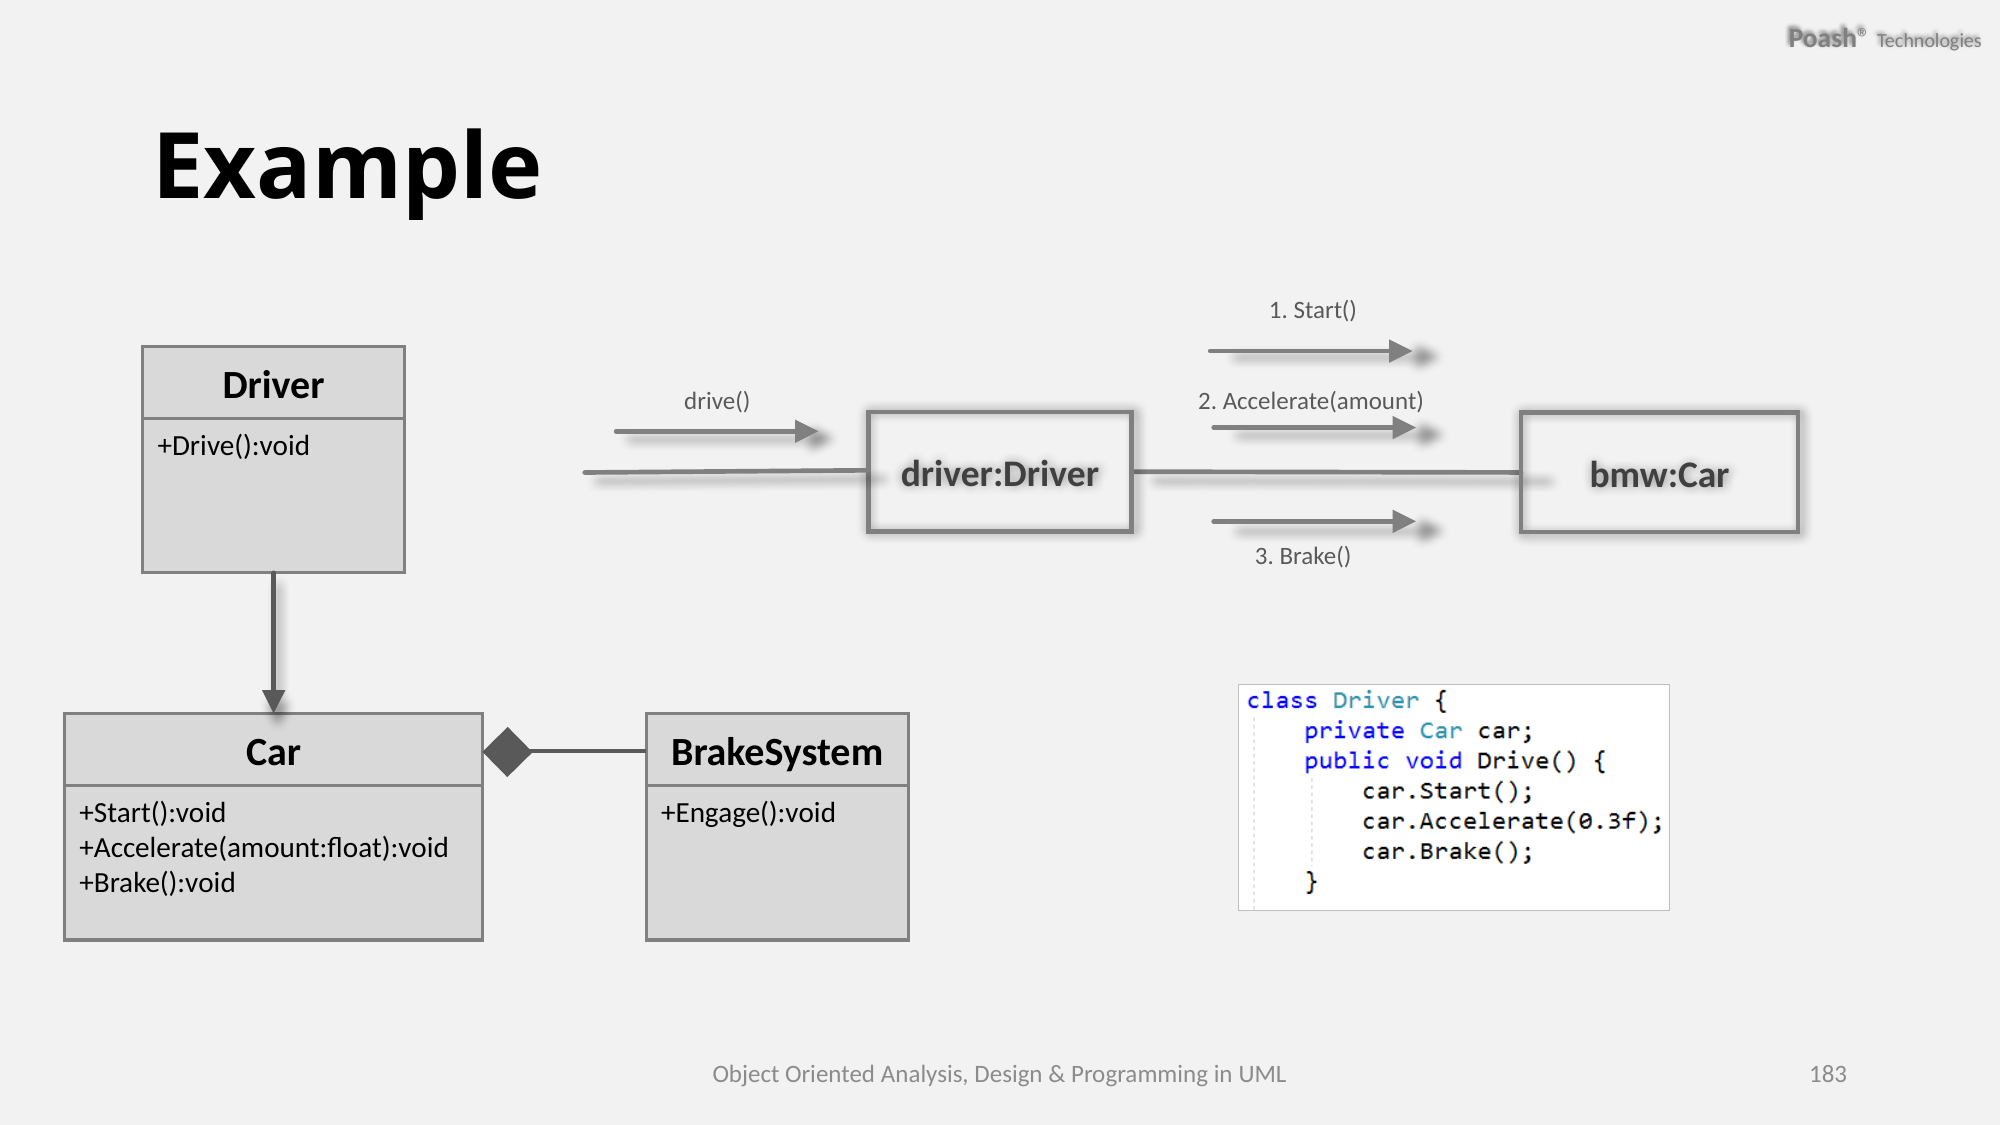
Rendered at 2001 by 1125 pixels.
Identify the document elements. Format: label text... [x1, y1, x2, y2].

picture [1238, 684, 1670, 911]
text_box +Drive():void [142, 418, 405, 573]
text_box 3. Brake() [1085, 531, 1522, 577]
text_box +Engage():void [646, 785, 909, 941]
text_box +Start():void +Accelerate(amount:float):void +Brake():void [64, 785, 483, 941]
title Example [137, 59, 1863, 278]
footer Object Oriented Analysis, Design & Programming in UML [662, 1042, 1338, 1103]
text_box Driver [142, 346, 405, 418]
text_box bmw:Car [1520, 412, 1798, 533]
text_box Car [64, 713, 483, 785]
text_box BrakeSystem [646, 713, 909, 785]
text_box driver:Driver [868, 411, 1132, 532]
slide_number 183 [1412, 1042, 1863, 1103]
text_box drive() [600, 377, 835, 423]
text_box 2. Accelerate(amount) [1093, 377, 1530, 423]
text_box 1. Start() [1196, 285, 1430, 331]
text_box [484, 729, 531, 775]
